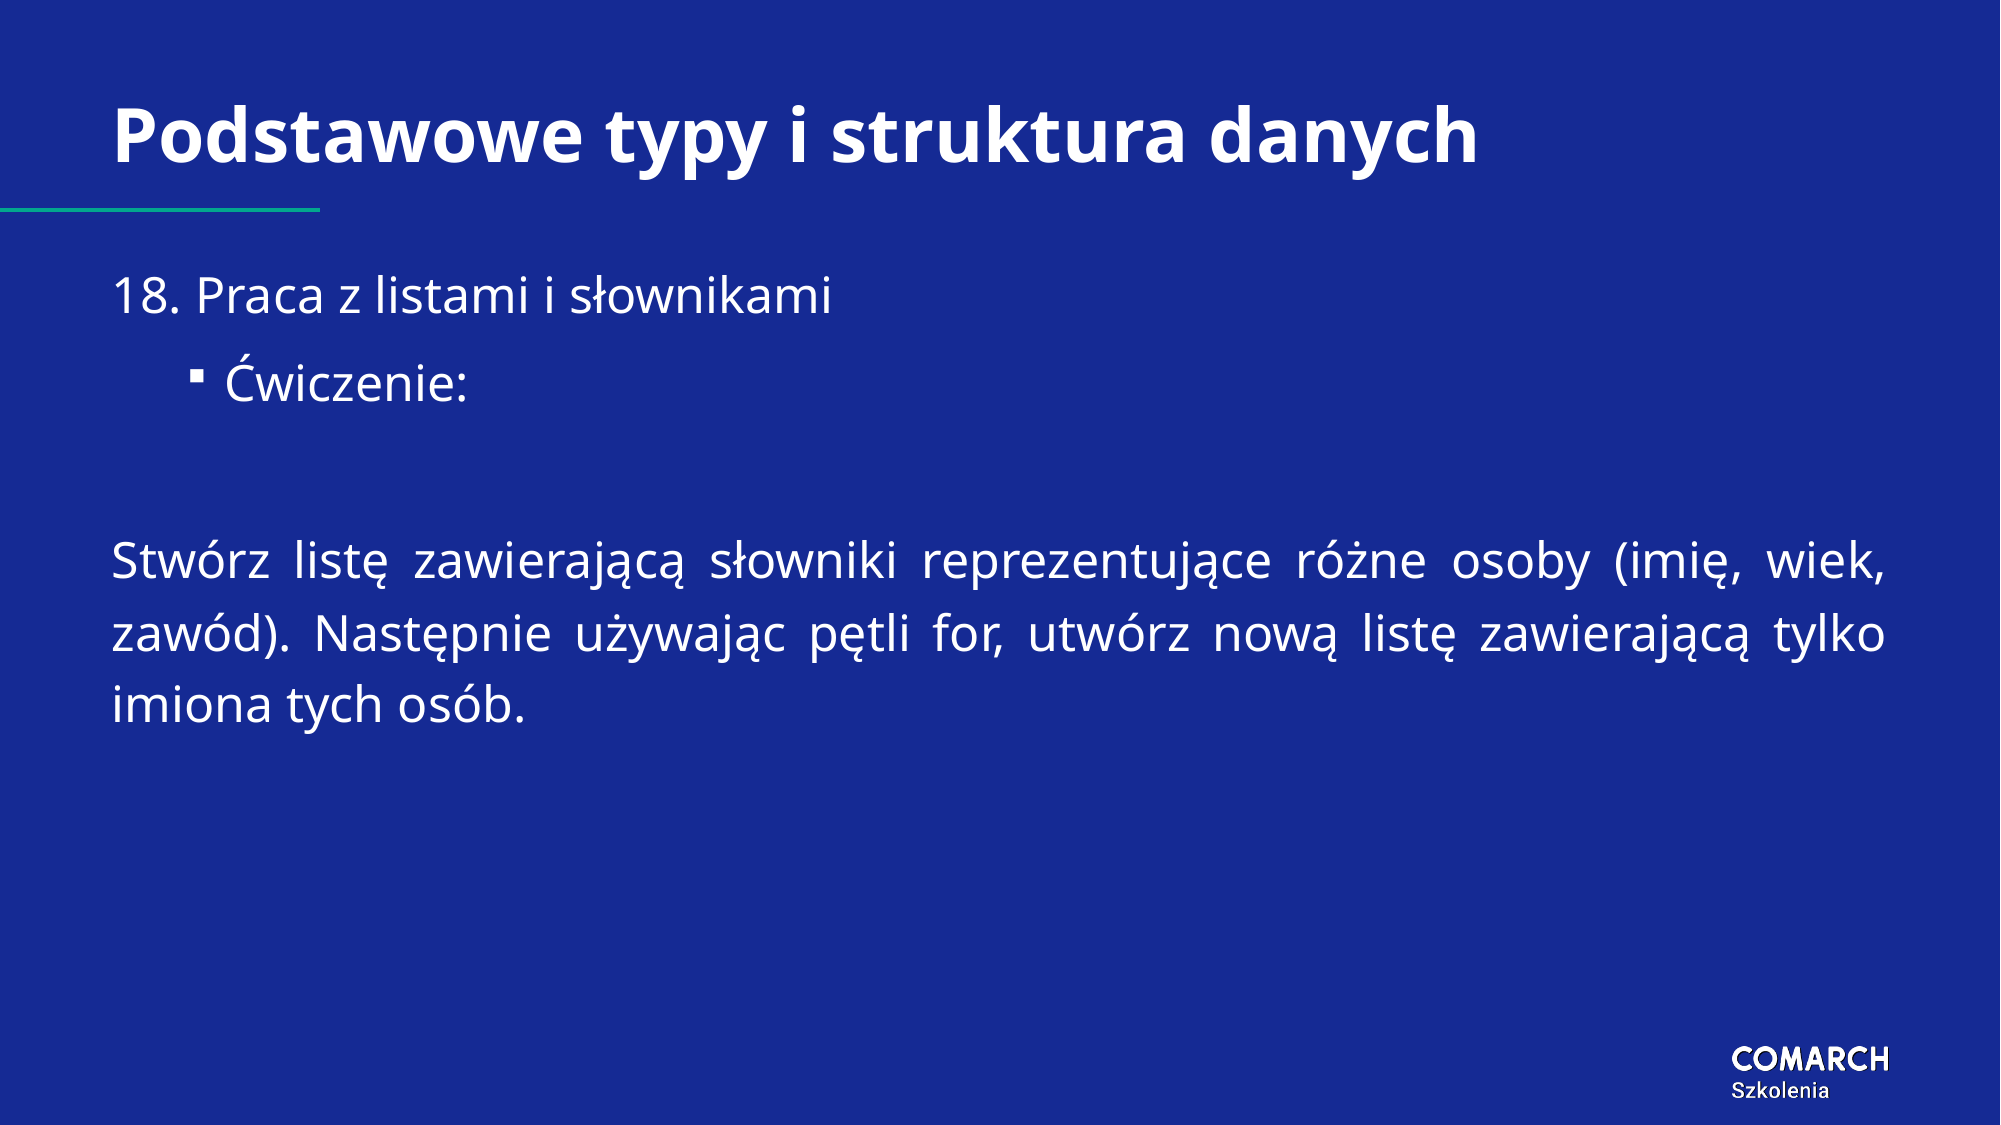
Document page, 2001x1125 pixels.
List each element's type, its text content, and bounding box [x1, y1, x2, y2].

picture [1732, 1046, 1889, 1098]
list 18. Praca z listami i słownikami Ćwiczenie: Stwórz listę zawierającą słowniki reprezentujące różne osoby (imię, wiek, zawód). Następnie używając pętli for, utwórz nową listę zawierającą tylko imiona tych osób. [111, 243, 1889, 1000]
title Podstawowe typy i struktura danych [111, 0, 1889, 185]
